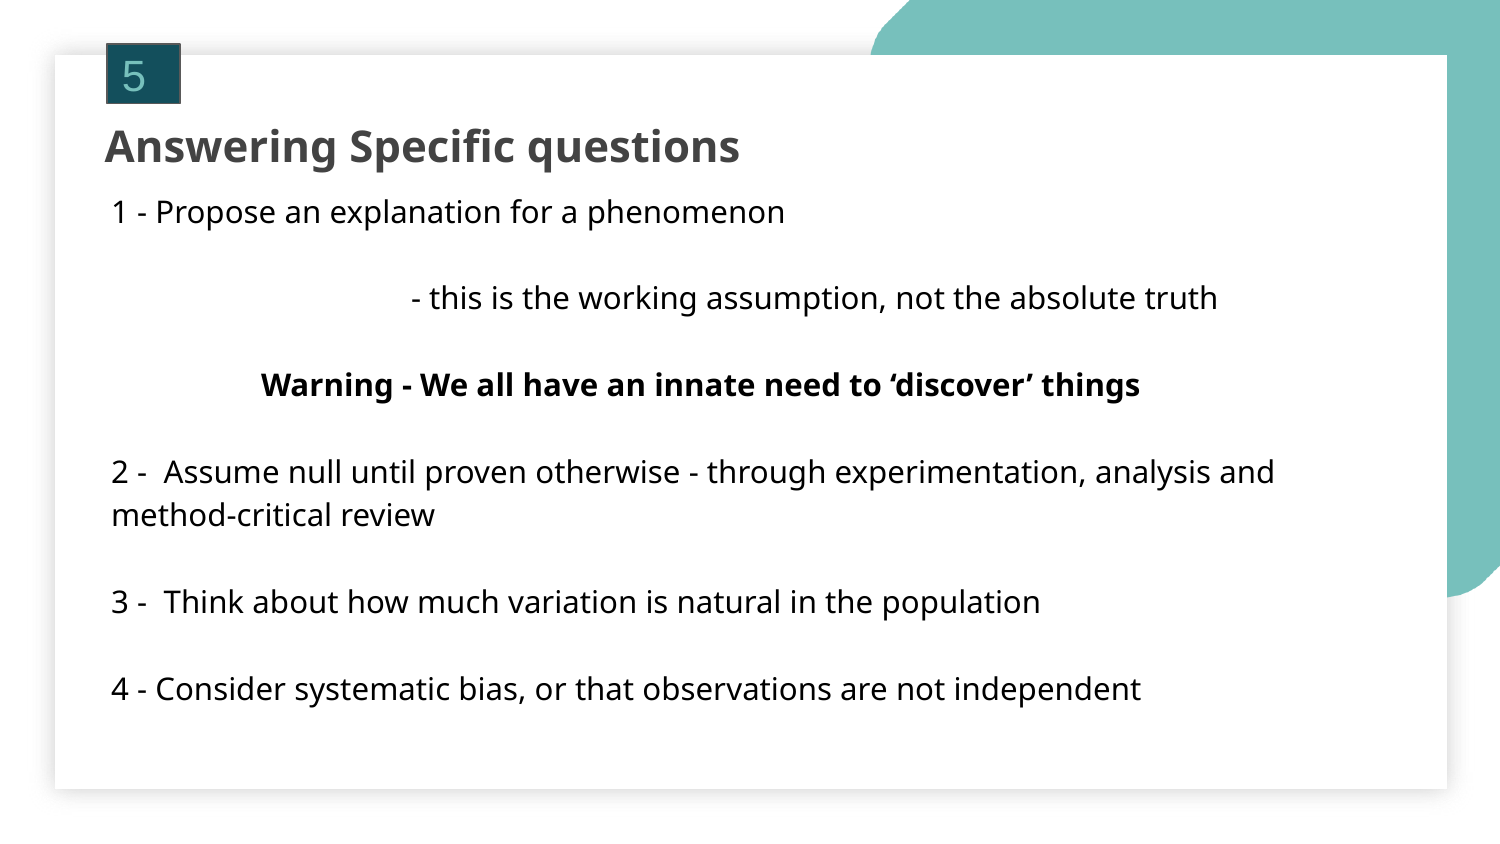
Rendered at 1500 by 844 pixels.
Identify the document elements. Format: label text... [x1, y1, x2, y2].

picture [0, 0, 1500, 844]
text_box Answering Specific questions [89, 103, 1411, 221]
text_box 5 [106, 44, 180, 104]
text_box 1 - Propose an explanation for a phenomenon - this is the working assumption, not the absolute truth Warning - We all have an innate need to ‘discover’ things 2 - Assume null until proven otherwise - through experimentation, analysis and method-critical review 3 - Think about how much variation is natural in the population 4 - Consider systematic bias, or that observations are not independent [96, 171, 1339, 780]
